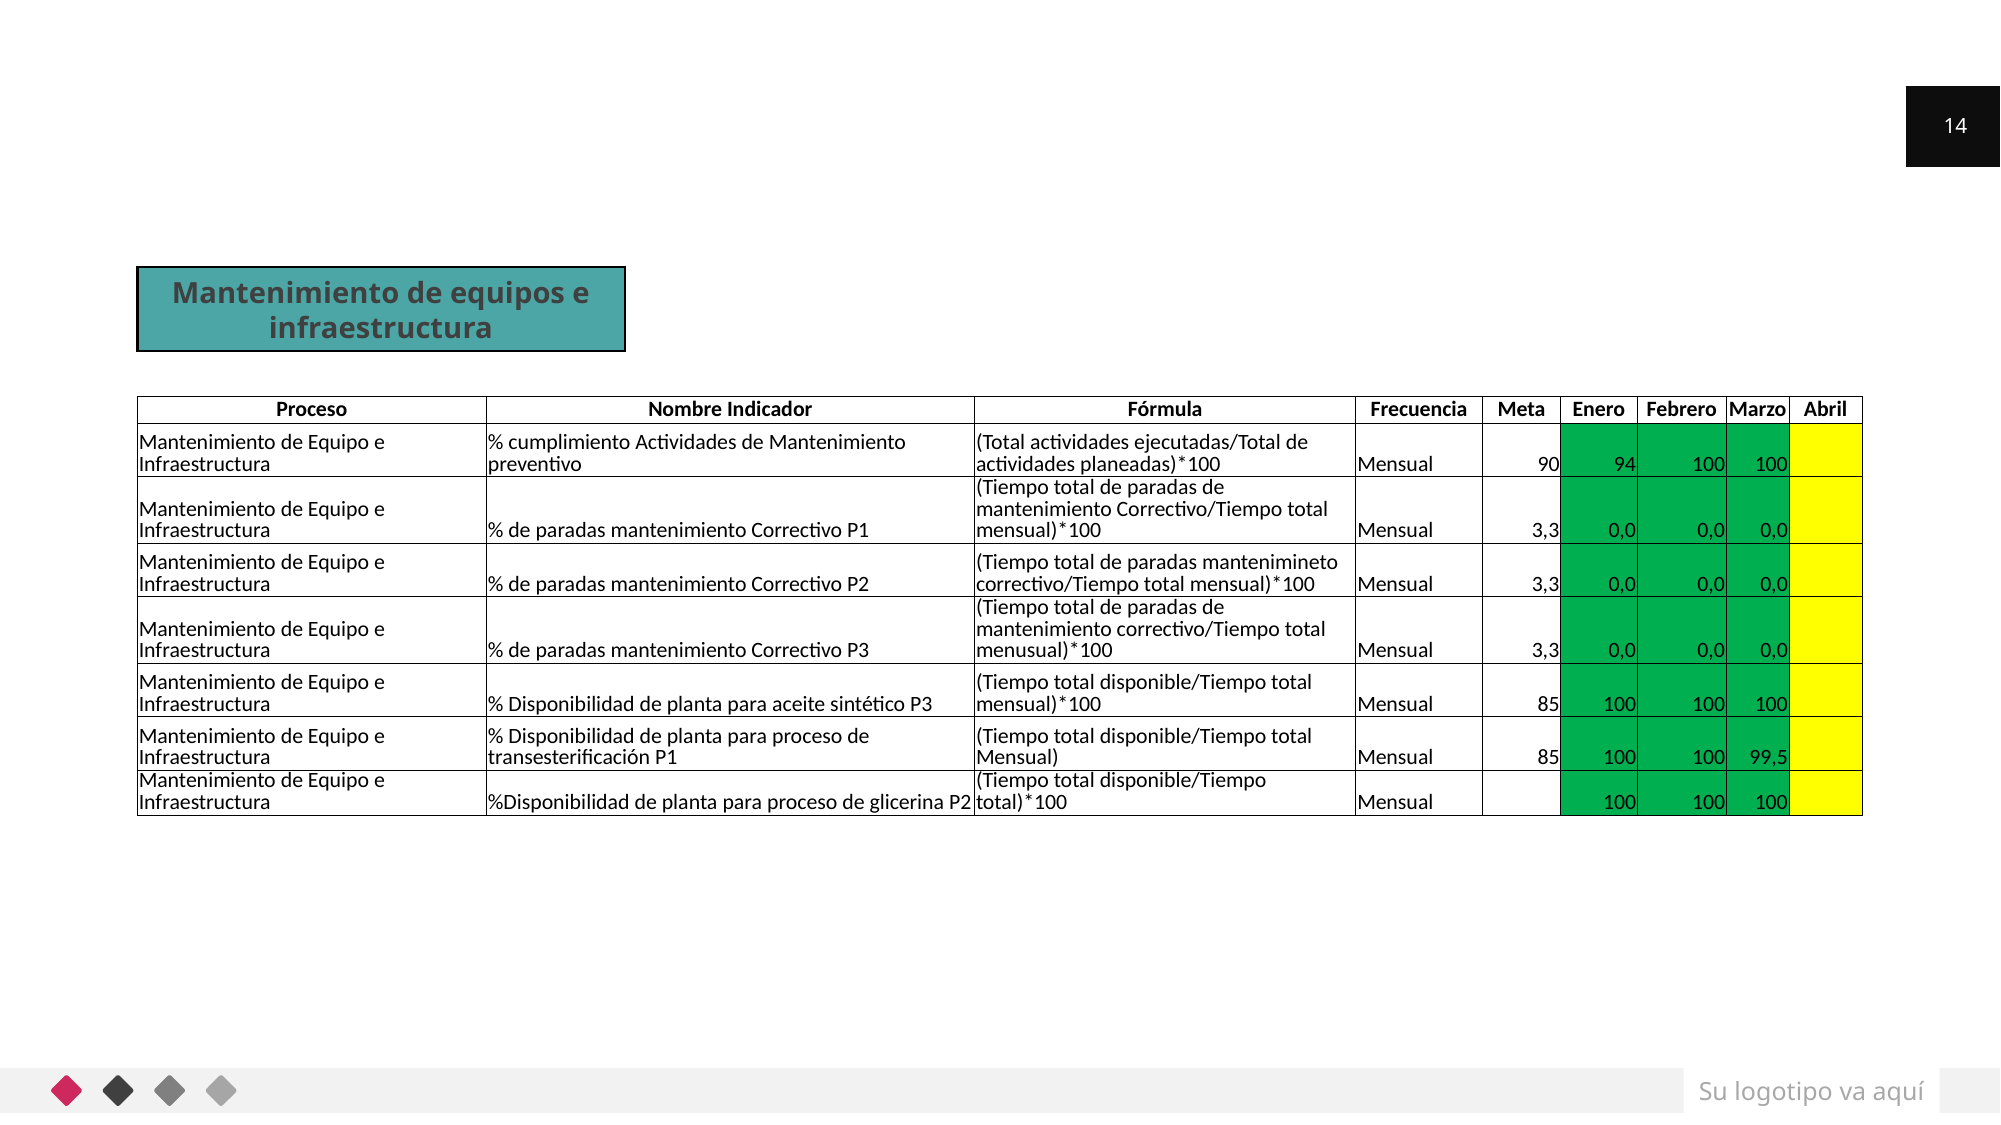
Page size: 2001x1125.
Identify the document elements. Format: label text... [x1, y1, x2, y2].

table_header Febrero [1638, 397, 1726, 423]
table_cell 99,5 [1727, 717, 1789, 770]
table_cell 0,0 [1638, 544, 1726, 596]
table_header Meta [1483, 397, 1560, 423]
table_cell 3,3 [1483, 544, 1560, 596]
table_cell 0,0 [1727, 477, 1789, 543]
table_cell 100 [1561, 717, 1637, 770]
text_box Mantenimiento de equipos e infraestructura [136, 266, 626, 352]
table_cell % Disponibilidad de planta para aceite sintético P3 [487, 664, 974, 716]
table_header Proceso [138, 397, 486, 423]
table_cell [1790, 664, 1862, 716]
table_cell (Tiempo total de paradas mantenimineto correctivo/Tiempo total mensual)*100 [975, 544, 1355, 596]
table_cell [1790, 424, 1862, 476]
table_cell 90 [1483, 424, 1560, 476]
table_cell Mensual [1356, 544, 1482, 596]
table_header Enero [1561, 397, 1637, 423]
table_cell % de paradas mantenimiento Correctivo P1 [487, 477, 974, 543]
table_cell % Disponibilidad de planta para proceso de transesterificación P1 [487, 717, 974, 770]
table_cell 0,0 [1638, 597, 1726, 663]
table_header Marzo [1727, 397, 1789, 423]
table_cell 0,0 [1638, 477, 1726, 543]
table_cell % de paradas mantenimiento Correctivo P3 [487, 597, 974, 663]
table_cell 100 [1638, 771, 1726, 815]
table_cell 3,3 [1483, 477, 1560, 543]
table_cell (Tiempo total disponible/Tiempo total Mensual) [975, 717, 1355, 770]
table_cell (Tiempo total de paradas de mantenimiento Correctivo/Tiempo total mensual)*100 [975, 477, 1355, 543]
table_cell Mantenimiento de Equipo e Infraestructura [138, 544, 486, 596]
table_cell 100 [1638, 717, 1726, 770]
table_cell %Disponibilidad de planta para proceso de glicerina P2 [487, 771, 974, 815]
table_cell 3,3 [1483, 597, 1560, 663]
table_cell Mensual [1356, 477, 1482, 543]
table_cell 100 [1727, 664, 1789, 716]
table_cell 100 [1561, 771, 1637, 815]
table_cell (Tiempo total de paradas de mantenimiento correctivo/Tiempo total menusual)*100 [975, 597, 1355, 663]
table_cell 85 [1483, 717, 1560, 770]
table_header Fórmula [975, 397, 1355, 423]
table_cell 0,0 [1561, 477, 1637, 543]
table_cell [1790, 477, 1862, 543]
table_cell (Tiempo total disponible/Tiempo total)*100 [975, 771, 1355, 815]
table_cell % cumplimiento Actividades de Mantenimiento preventivo [487, 424, 974, 476]
table_cell Mensual [1356, 717, 1482, 770]
table_cell 94 [1561, 424, 1637, 476]
table_cell Mensual [1356, 424, 1482, 476]
table_cell Mantenimiento de Equipo e Infraestructura [138, 424, 486, 476]
table_cell Mensual [1356, 664, 1482, 716]
table_cell [1790, 771, 1862, 815]
slide_number 14 [1920, 96, 1991, 157]
table_cell 100 [1727, 771, 1789, 815]
table_cell [1790, 597, 1862, 663]
table_cell Mantenimiento de Equipo e Infraestructura [138, 477, 486, 543]
table_cell 0,0 [1561, 597, 1637, 663]
table_cell 0,0 [1727, 544, 1789, 596]
table_cell Mantenimiento de Equipo e Infraestructura [138, 597, 486, 663]
table_cell 100 [1727, 424, 1789, 476]
table_cell Mantenimiento de Equipo e Infraestructura [138, 664, 486, 716]
table_cell Mensual [1356, 597, 1482, 663]
table_cell 0,0 [1561, 544, 1637, 596]
footer Su logotipo va aquí [1683, 1067, 1940, 1114]
table_cell Mantenimiento de Equipo e Infraestructura [138, 717, 486, 770]
table_header Abril [1790, 397, 1862, 423]
table_cell 85 [1483, 664, 1560, 716]
table_cell [1790, 544, 1862, 596]
table_header Nombre Indicador [487, 397, 974, 423]
table_cell Mensual [1356, 771, 1482, 815]
table_cell (Tiempo total disponible/Tiempo total mensual)*100 [975, 664, 1355, 716]
table_header Frecuencia [1356, 397, 1482, 423]
table_cell 100 [1561, 664, 1637, 716]
table_cell Mantenimiento de Equipo e Infraestructura [138, 771, 486, 815]
table_cell [1483, 771, 1560, 815]
table_cell % de paradas mantenimiento Correctivo P2 [487, 544, 974, 596]
table_cell [1790, 717, 1862, 770]
table_cell 0,0 [1727, 597, 1789, 663]
table_cell (Total actividades ejecutadas/Total de actividades planeadas)*100 [975, 424, 1355, 476]
table_cell 100 [1638, 664, 1726, 716]
table_cell 100 [1638, 424, 1726, 476]
